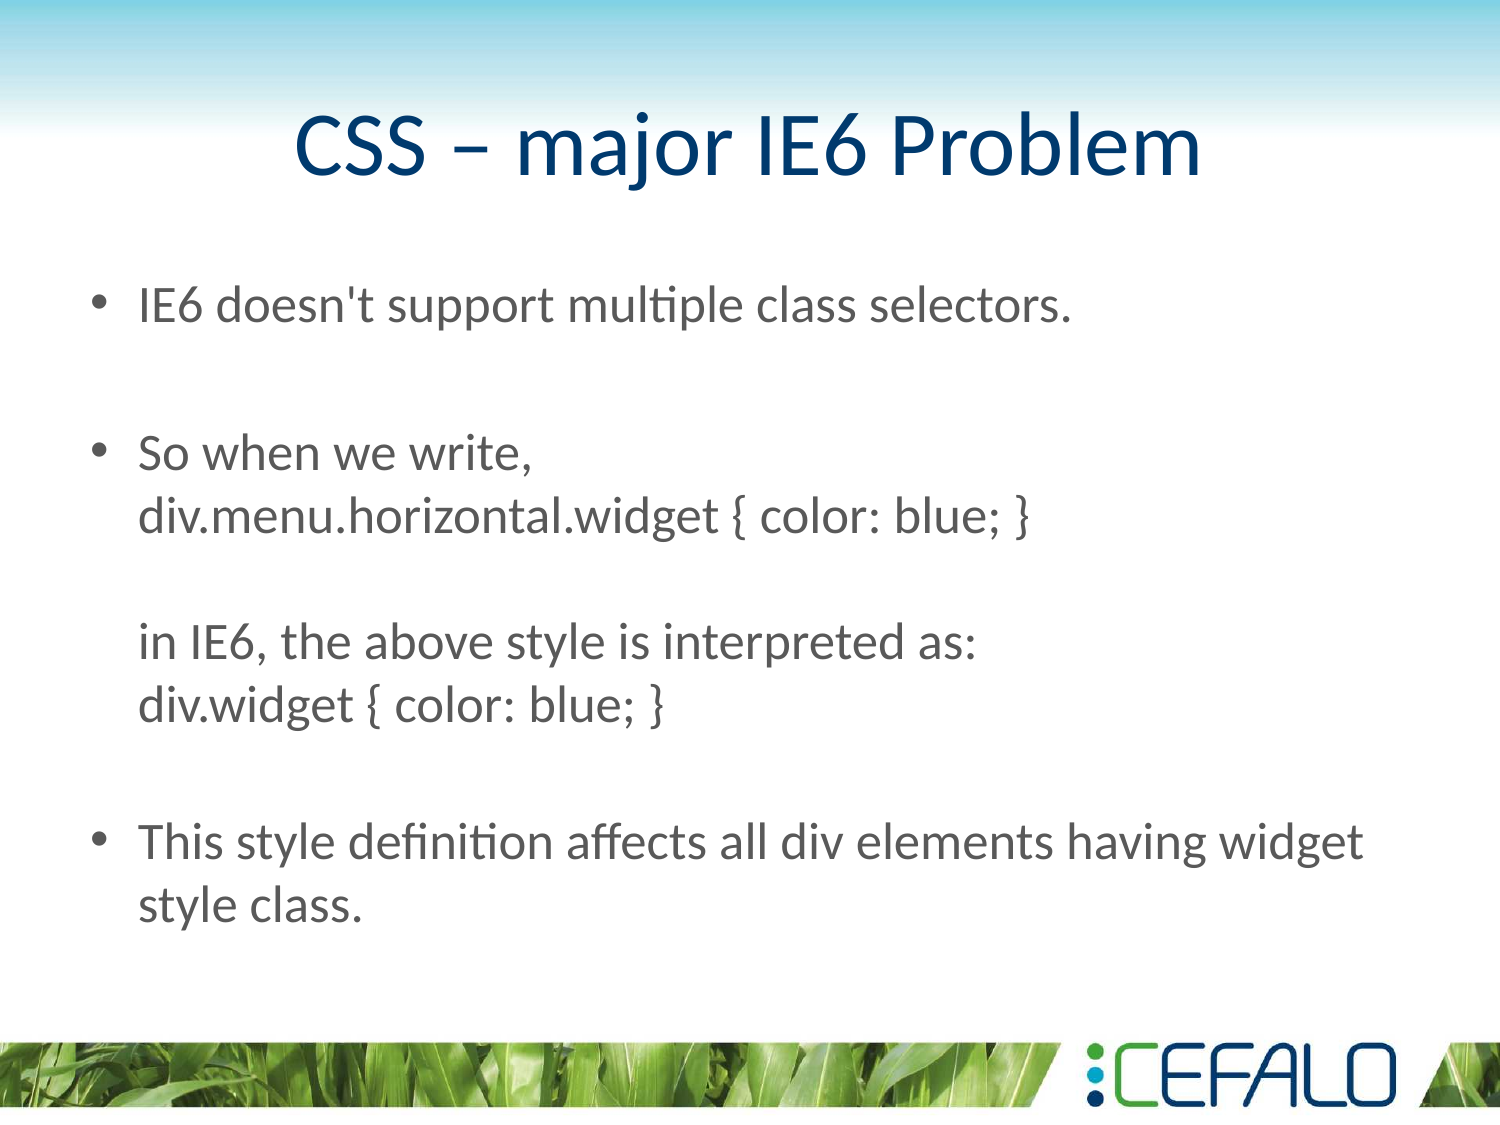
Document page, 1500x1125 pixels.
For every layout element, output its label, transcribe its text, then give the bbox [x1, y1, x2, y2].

title CSS – major IE6 Problem [75, 45, 1425, 233]
list IE6 doesn't support multiple class selectors. So when we write, div.menu.horizontal.widget { color: blue; } in IE6, the above style is interpreted as: div.widget { color: blue; } This style definition affects all div elements having widget style class. [75, 262, 1425, 1005]
picture [0, 0, 1500, 1125]
